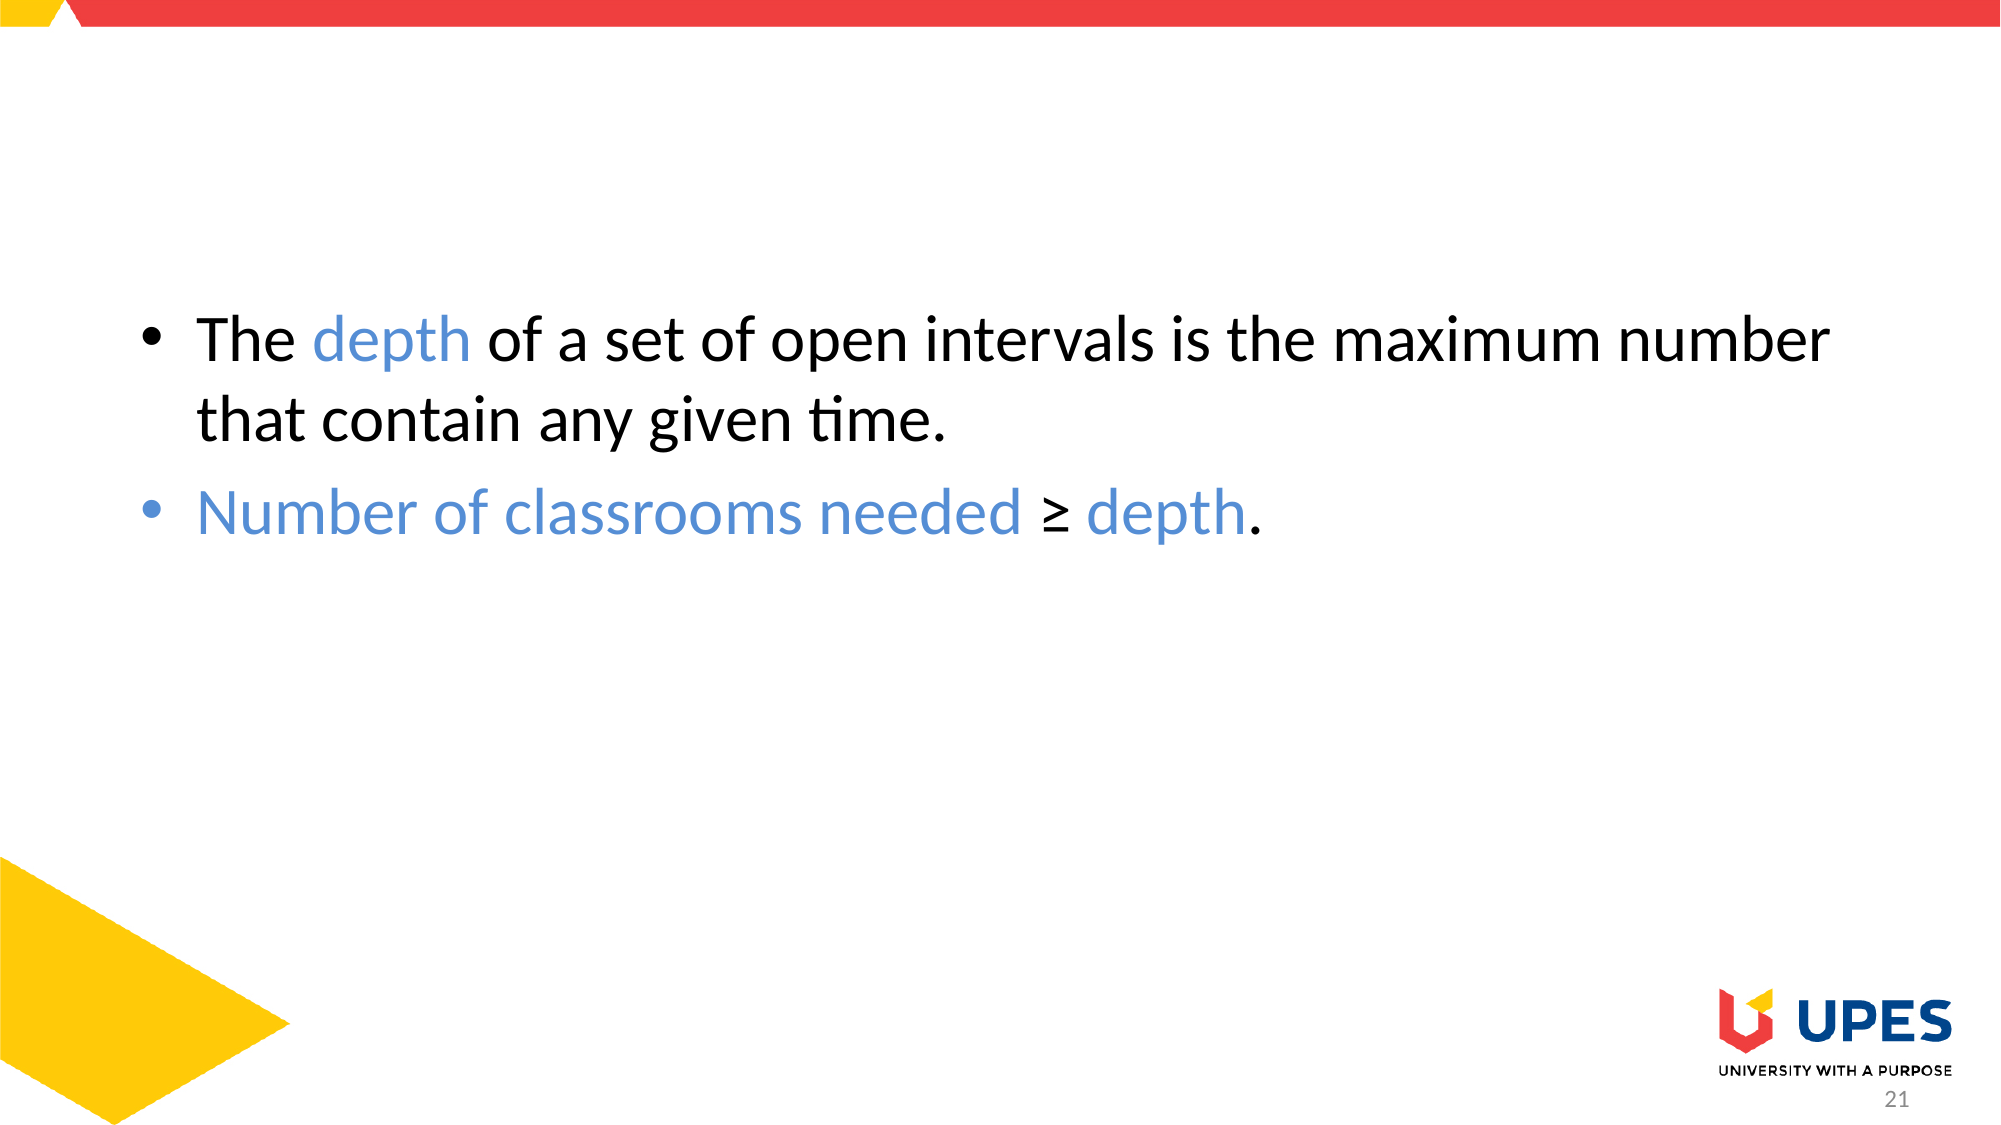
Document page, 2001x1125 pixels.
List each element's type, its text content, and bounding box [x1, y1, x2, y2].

list The depth of a set of open intervals is the maximum number that contain any given time. Number of classrooms needed ≥ depth. [125, 287, 1925, 1030]
picture [0, 0, 2001, 1125]
